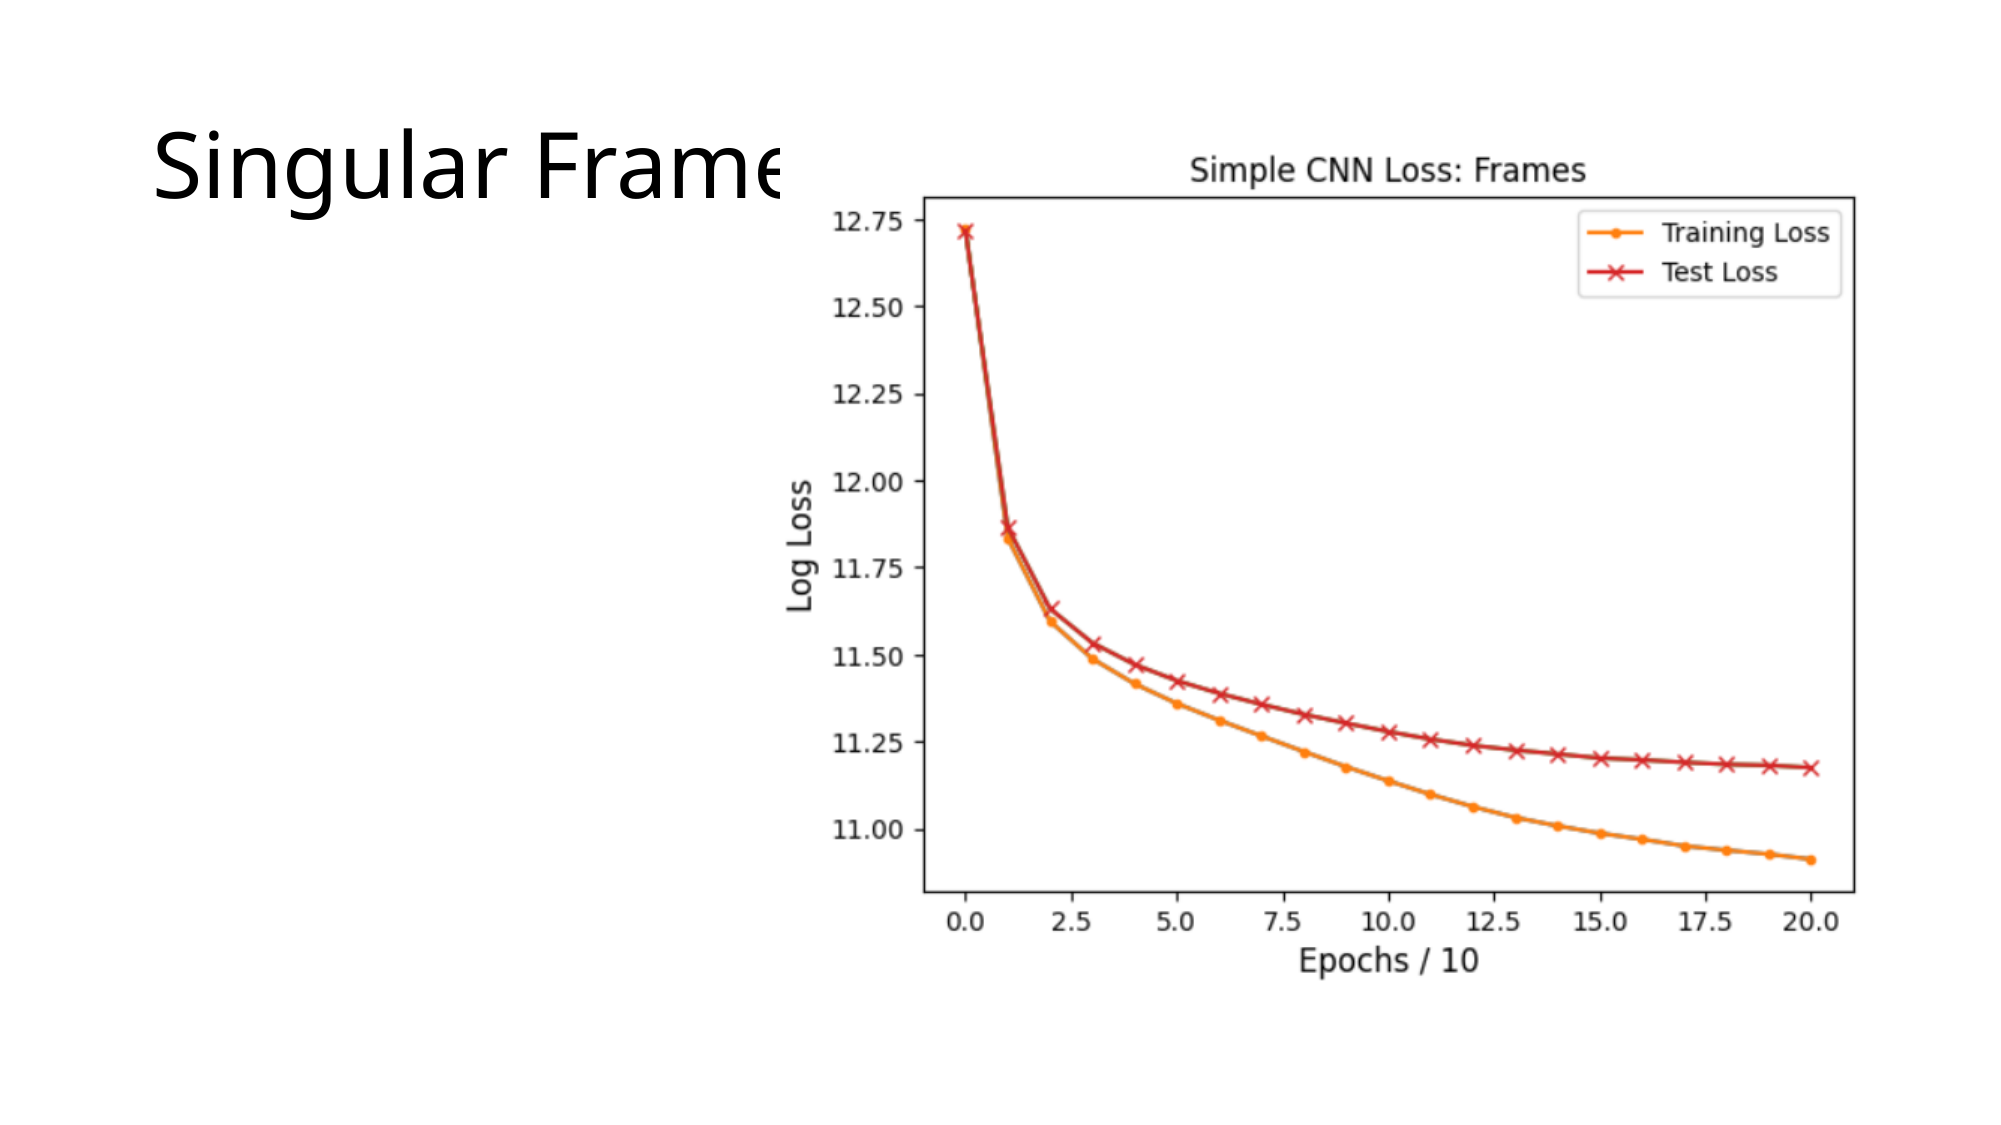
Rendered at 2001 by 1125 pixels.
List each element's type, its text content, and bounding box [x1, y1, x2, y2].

picture [780, 143, 1896, 982]
title Singular Frames [137, 59, 1863, 278]
